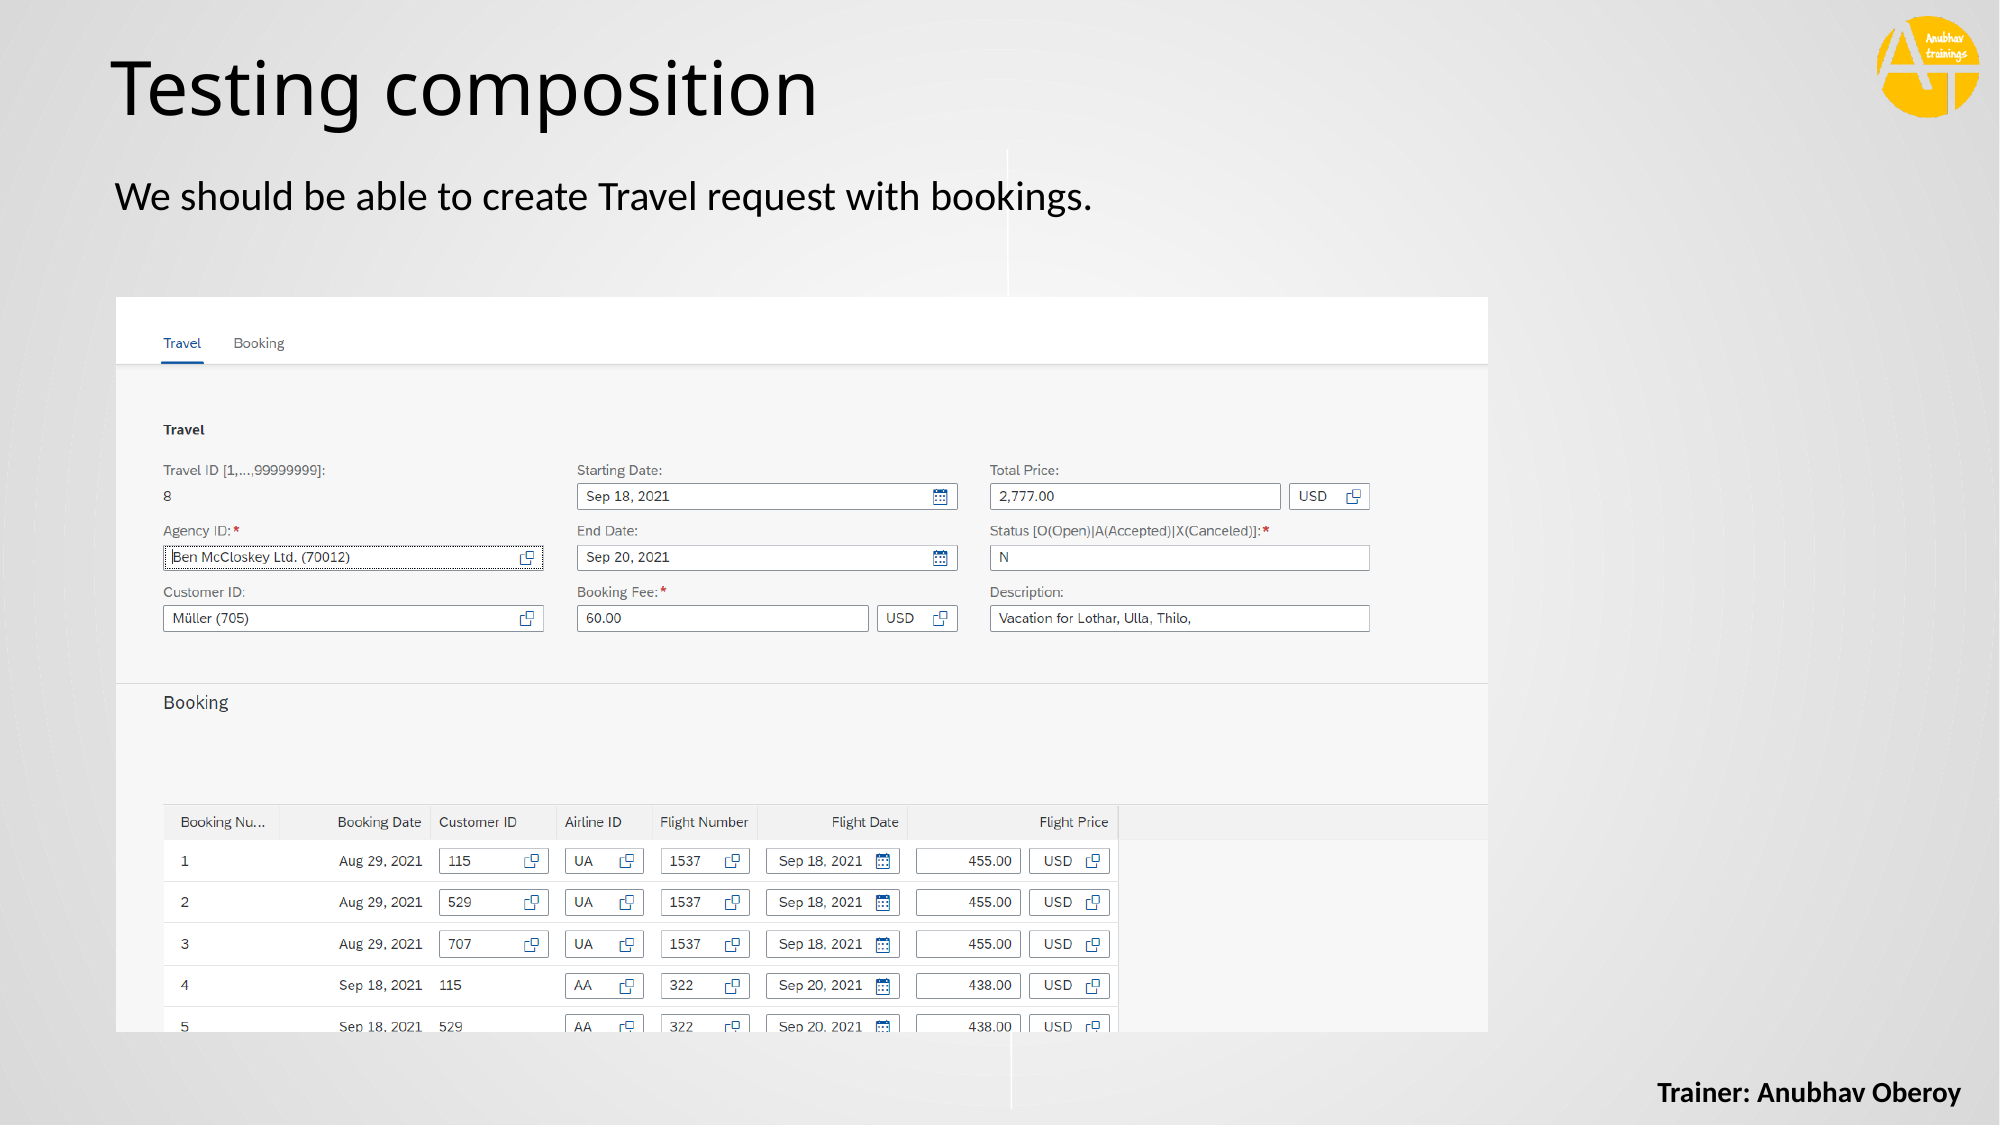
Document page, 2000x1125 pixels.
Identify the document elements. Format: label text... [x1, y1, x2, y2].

text_box We should be able to create Travel request with bookings. [99, 161, 1002, 227]
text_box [1007, 148, 1012, 295]
picture [116, 297, 1489, 1032]
picture [1866, 9, 1985, 126]
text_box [1007, 1040, 1012, 1110]
text_box We should be able to create Travel request with bookings. [1016, 161, 1886, 227]
title Testing composition [90, 26, 1890, 144]
footer Trainer: Anubhav Oberoy [1625, 1061, 1994, 1121]
